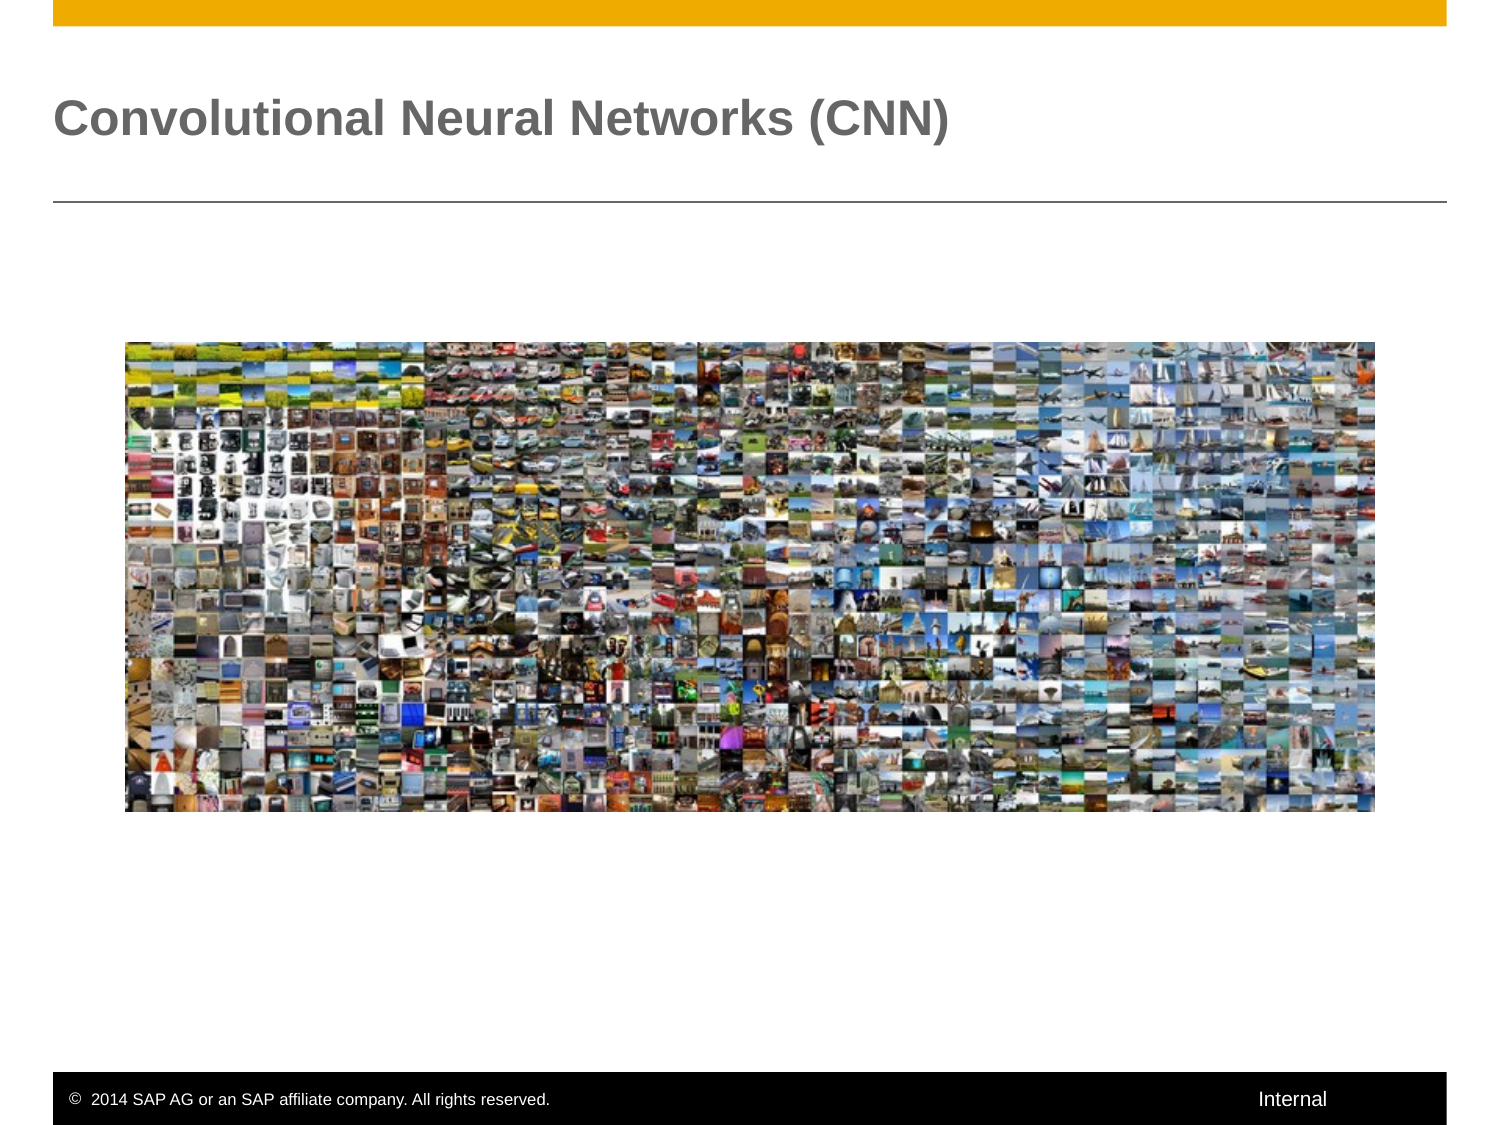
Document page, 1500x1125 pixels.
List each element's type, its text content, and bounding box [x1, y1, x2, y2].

picture [125, 342, 1375, 812]
title Convolutional Neural Networks (CNN) [53, 53, 1447, 178]
